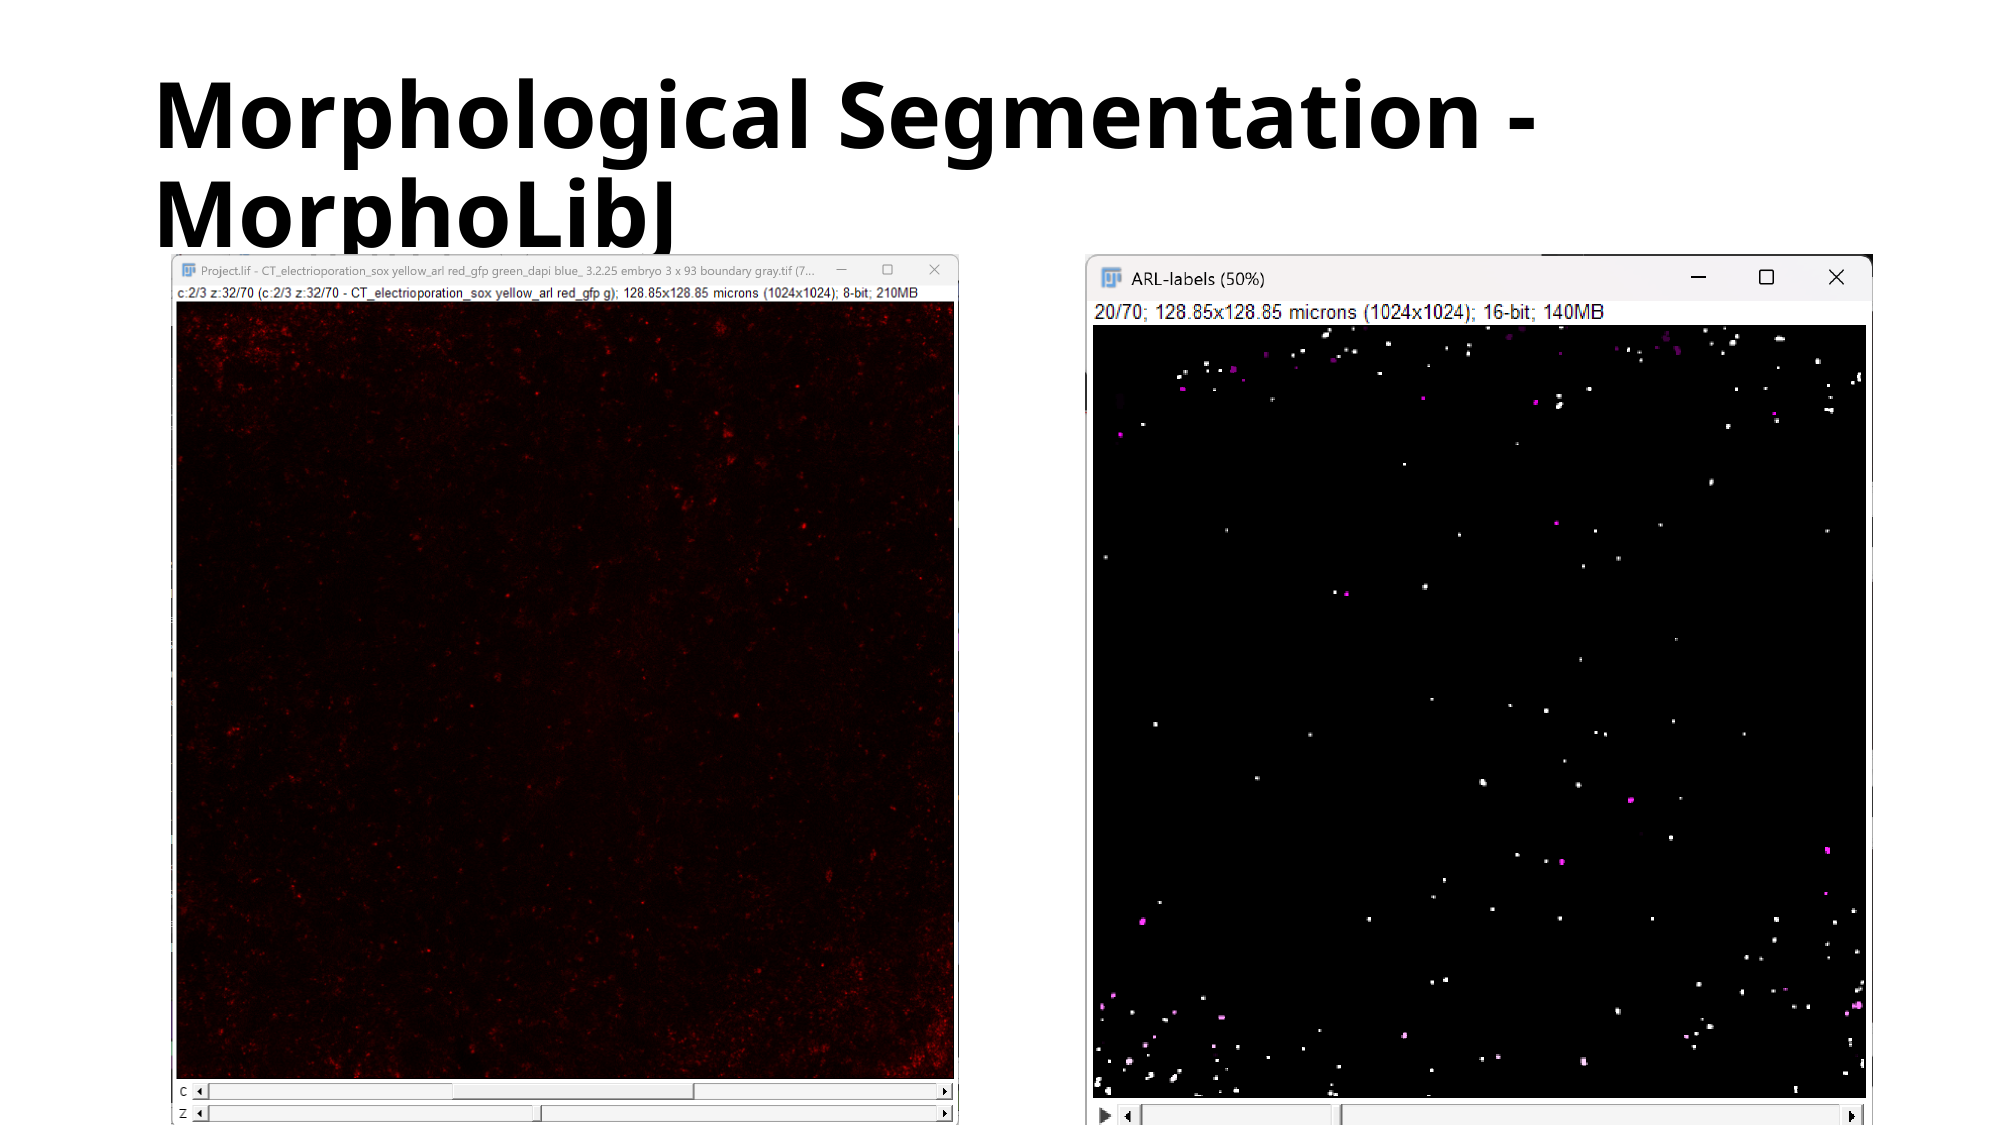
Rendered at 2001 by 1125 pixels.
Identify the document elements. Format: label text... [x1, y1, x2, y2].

picture [1084, 253, 1873, 1125]
picture [171, 253, 959, 1125]
title Morphological Segmentation - MorphoLibJ [137, 59, 1863, 278]
